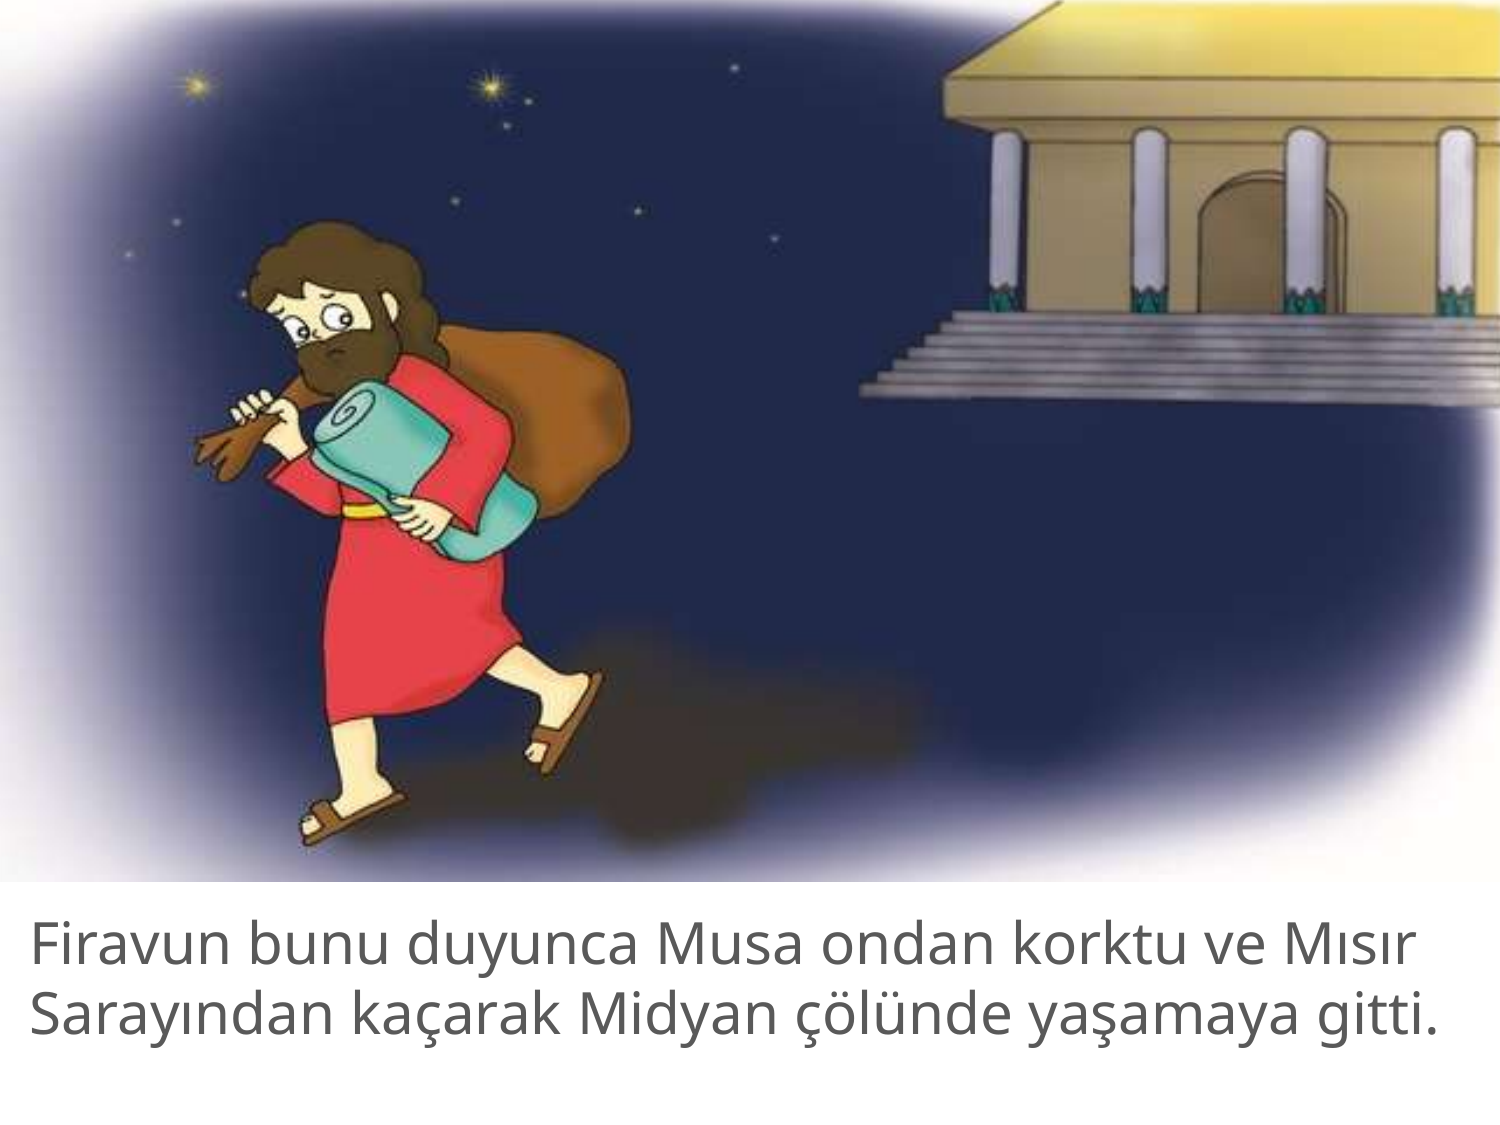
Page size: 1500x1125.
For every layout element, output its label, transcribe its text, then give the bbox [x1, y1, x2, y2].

picture [0, 0, 1500, 882]
text_box Firavun bunu duyunca Musa ondan korktu ve Mısır Sarayından kaçarak Midyan çölünde yaşamaya gitti. [14, 898, 1486, 1054]
